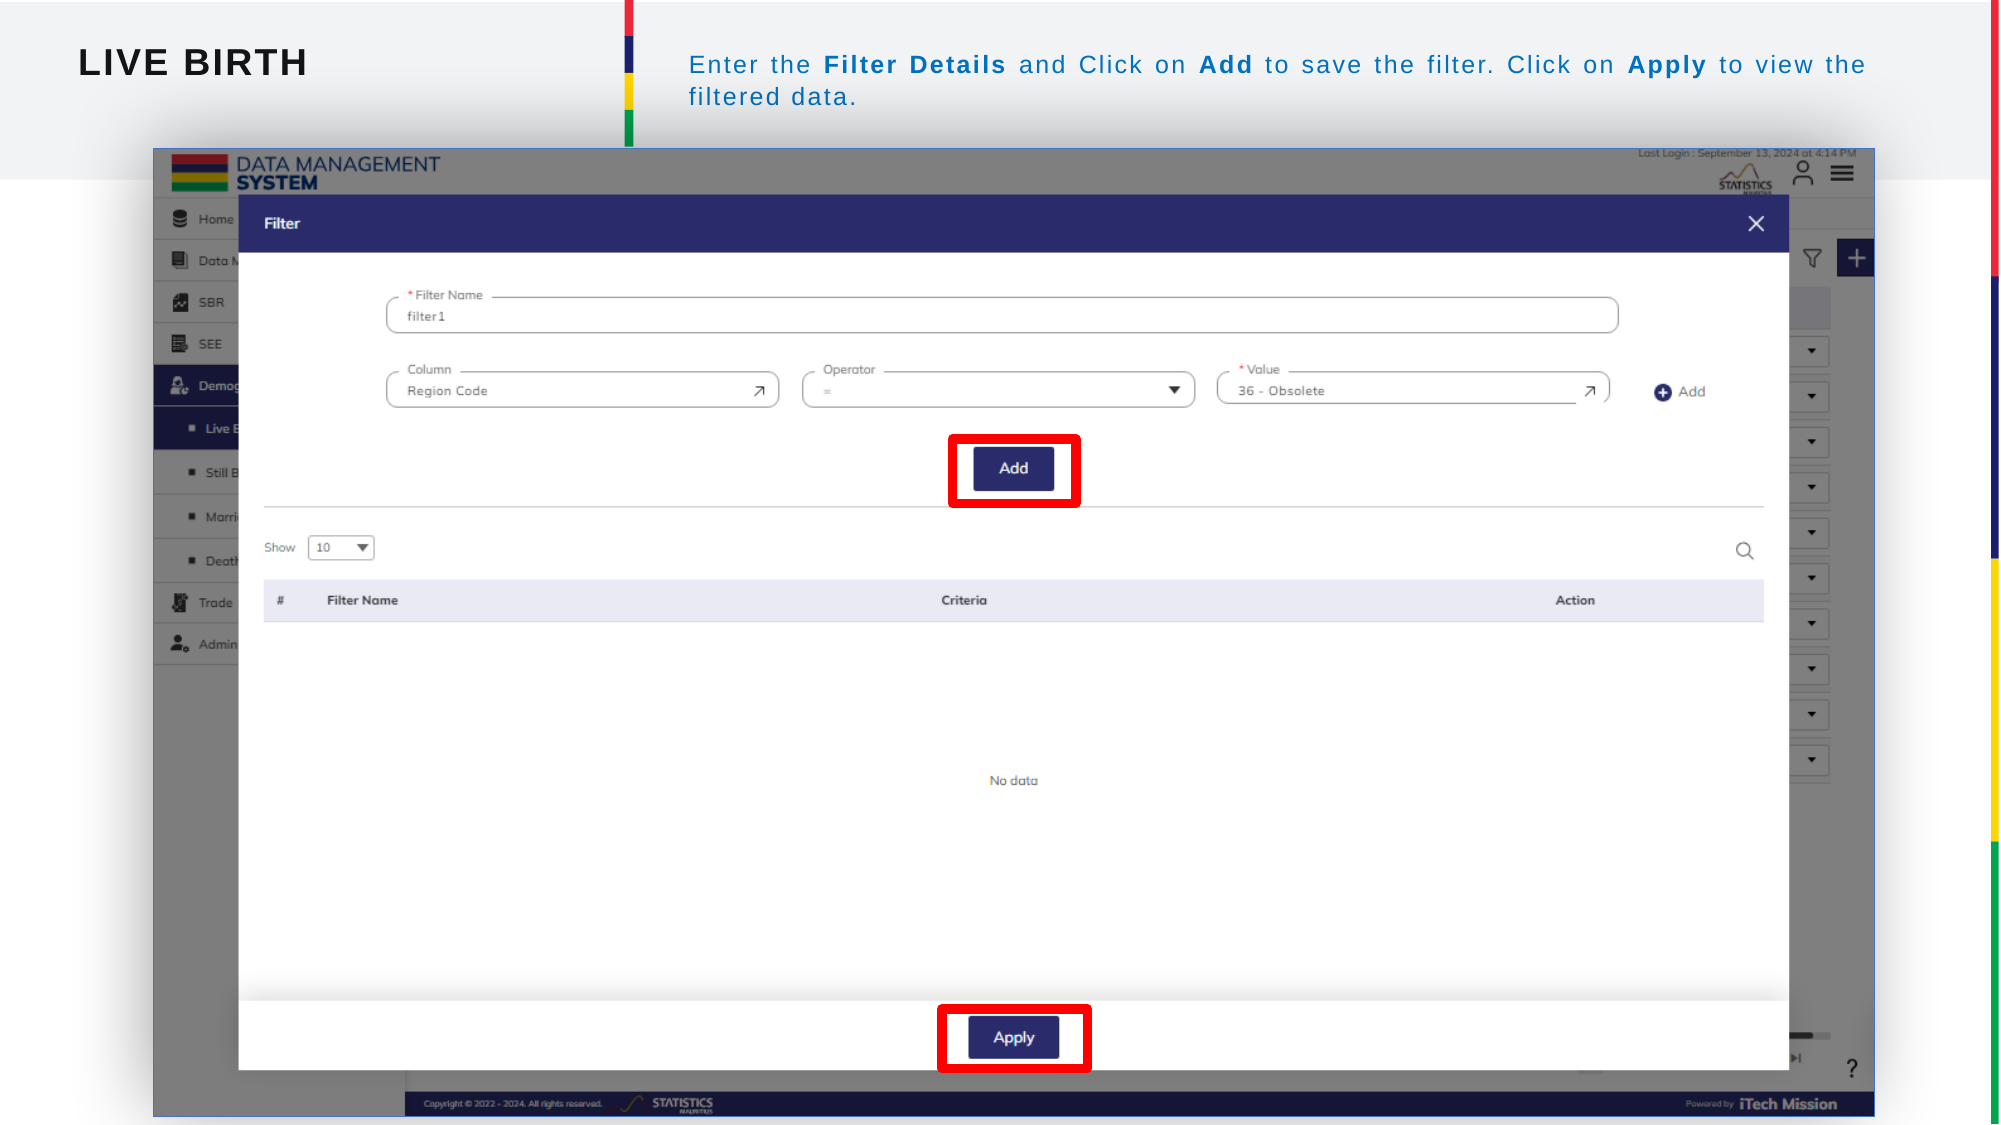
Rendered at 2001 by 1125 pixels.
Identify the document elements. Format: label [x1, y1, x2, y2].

text_box [634, 1, 1991, 181]
picture [153, 148, 1875, 1117]
text_box [0, 1, 624, 181]
text_box [63, 37, 624, 119]
text_box [1991, 0, 1999, 1124]
text_box [634, 37, 1883, 119]
text_box [624, 0, 634, 147]
